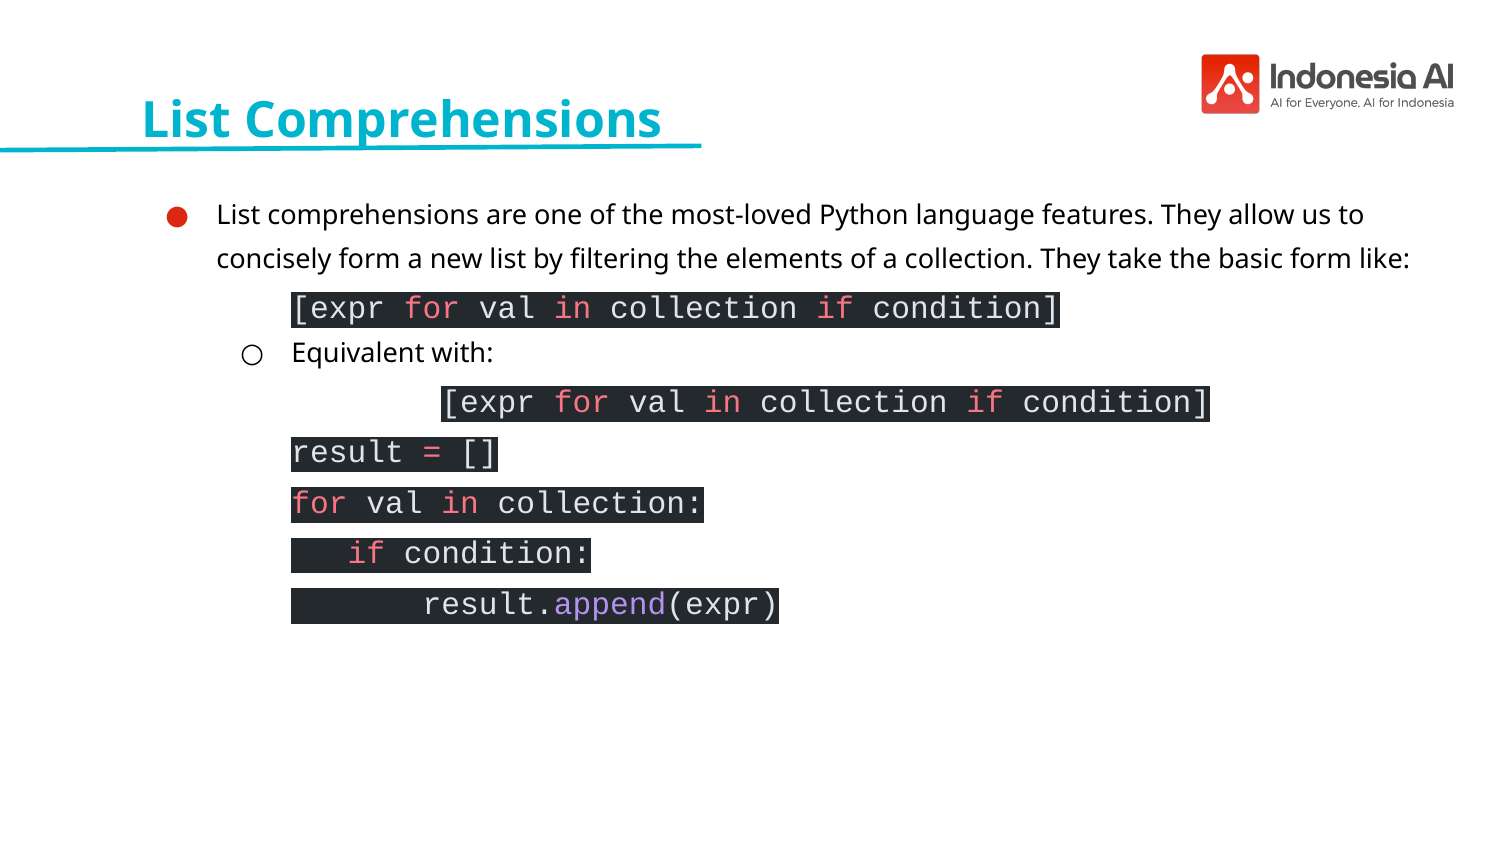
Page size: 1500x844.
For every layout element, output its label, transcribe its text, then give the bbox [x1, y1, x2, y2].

text_box List comprehensions are one of the most-loved Python language features. They allow us to concisely form a new list by filtering the elements of a collection. They take the basic form like: [expr for val in collection if condition] Equivalent with: [expr for val in collection if condition] result = [] for val in collection: if condition: result.append(expr) [126, 171, 1500, 787]
picture [1190, 44, 1465, 124]
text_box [0, 145, 702, 151]
text_box List Comprehensions [126, 72, 898, 163]
